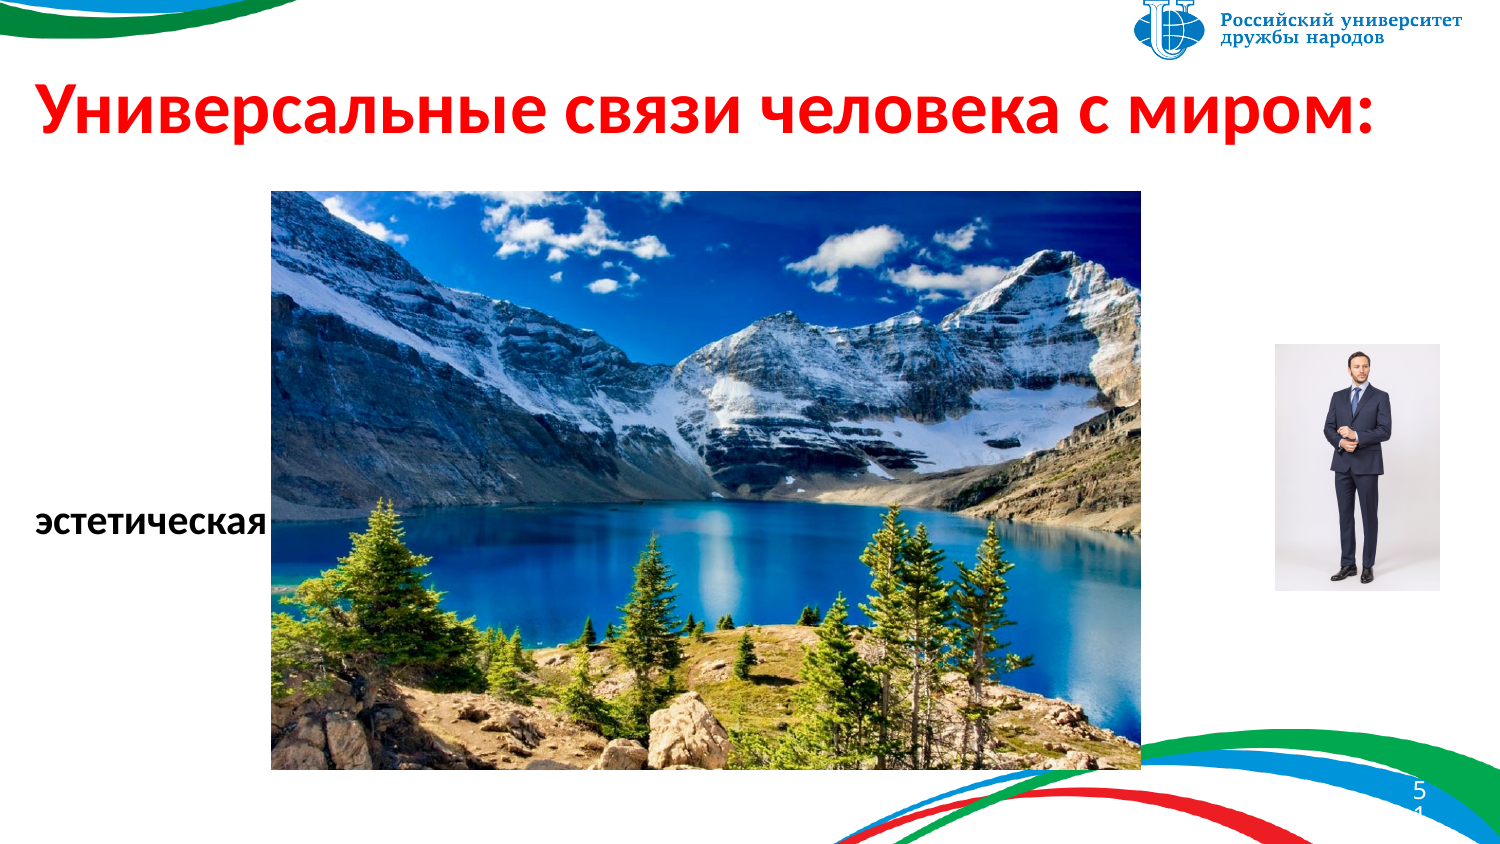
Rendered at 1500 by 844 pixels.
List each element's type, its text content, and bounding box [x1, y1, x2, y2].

slide_number 51 [1397, 769, 1440, 815]
text_box Универсальные связи человека с миром: эстетическая [20, 45, 1440, 551]
picture [0, 0, 1500, 844]
